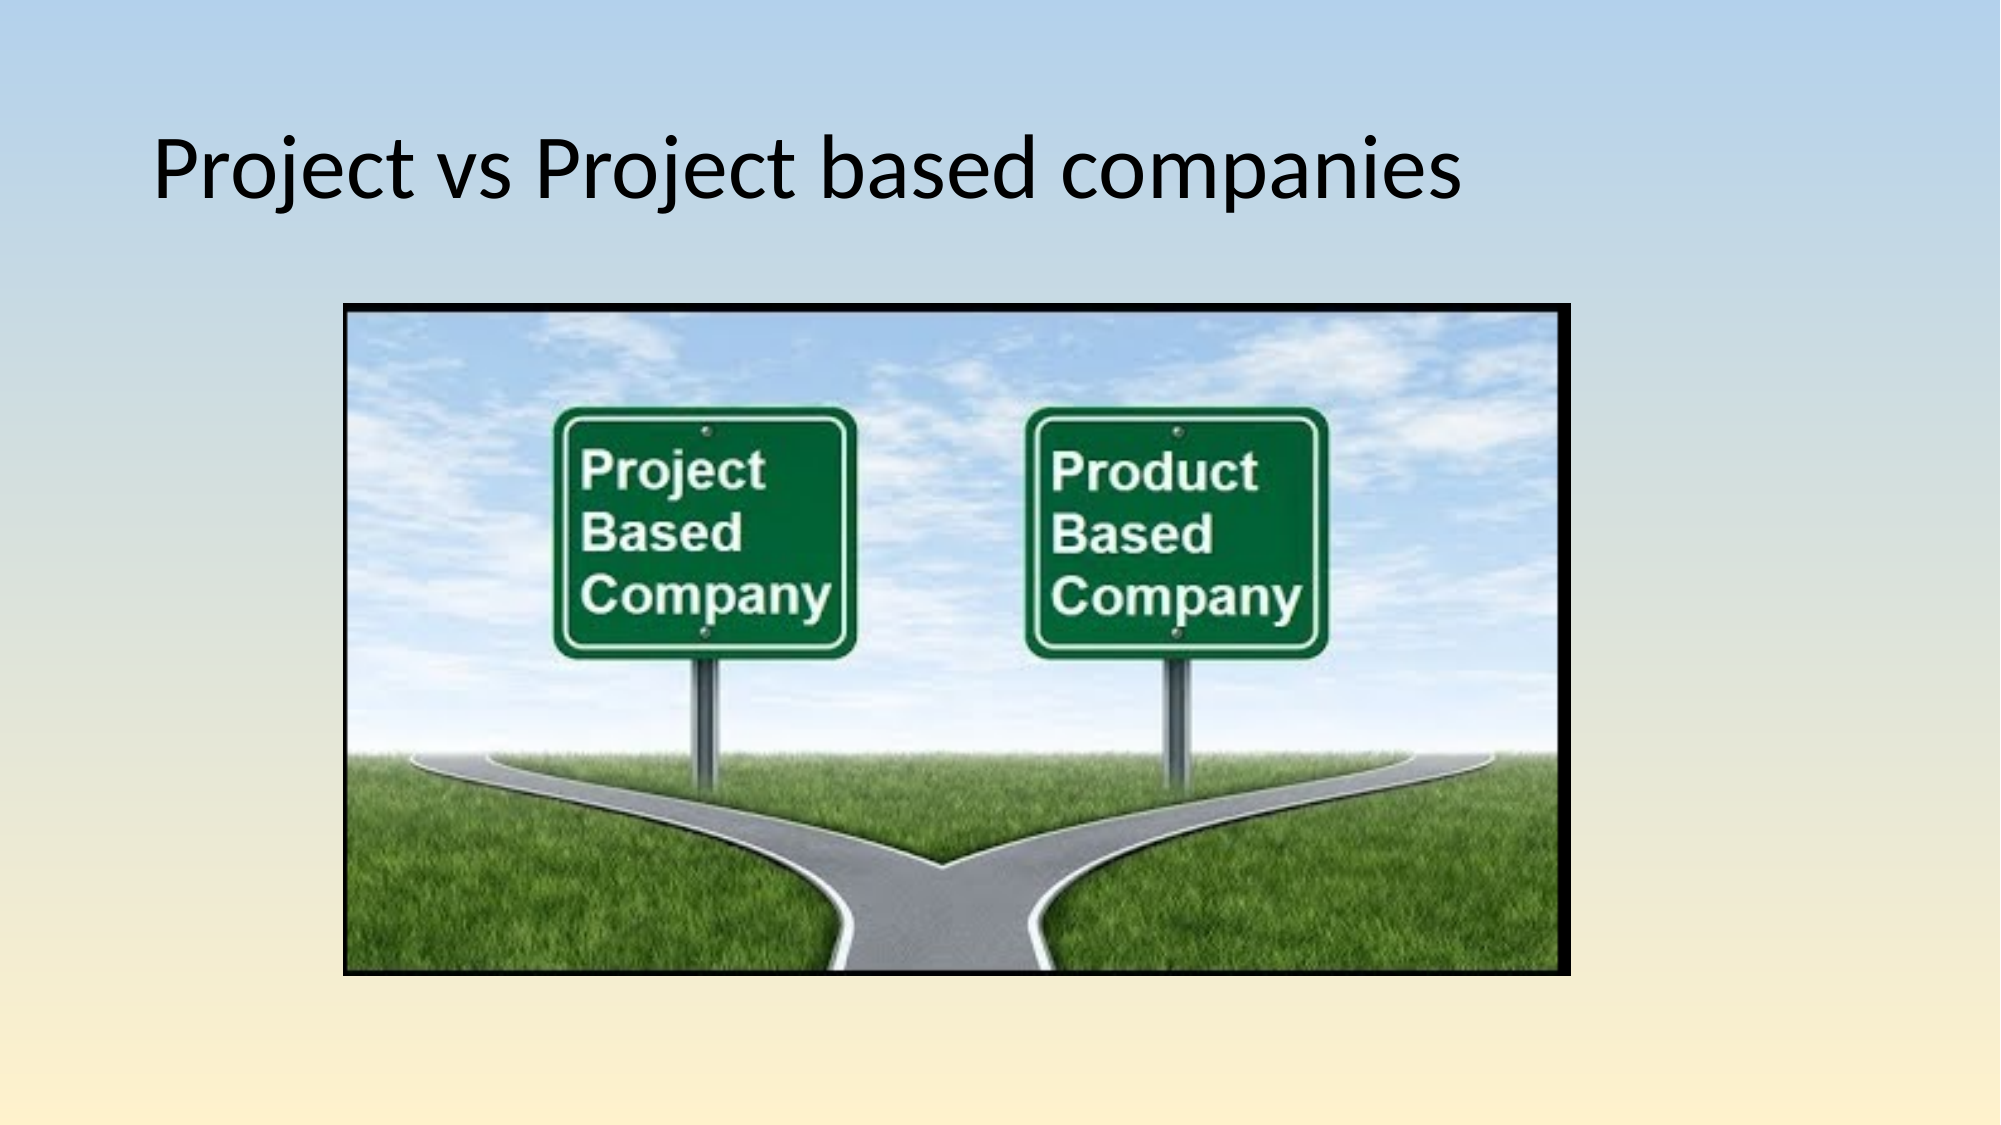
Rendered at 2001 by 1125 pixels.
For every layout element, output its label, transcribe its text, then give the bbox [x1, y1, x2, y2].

picture [343, 302, 1571, 977]
title Project vs Project based companies [137, 59, 1863, 278]
